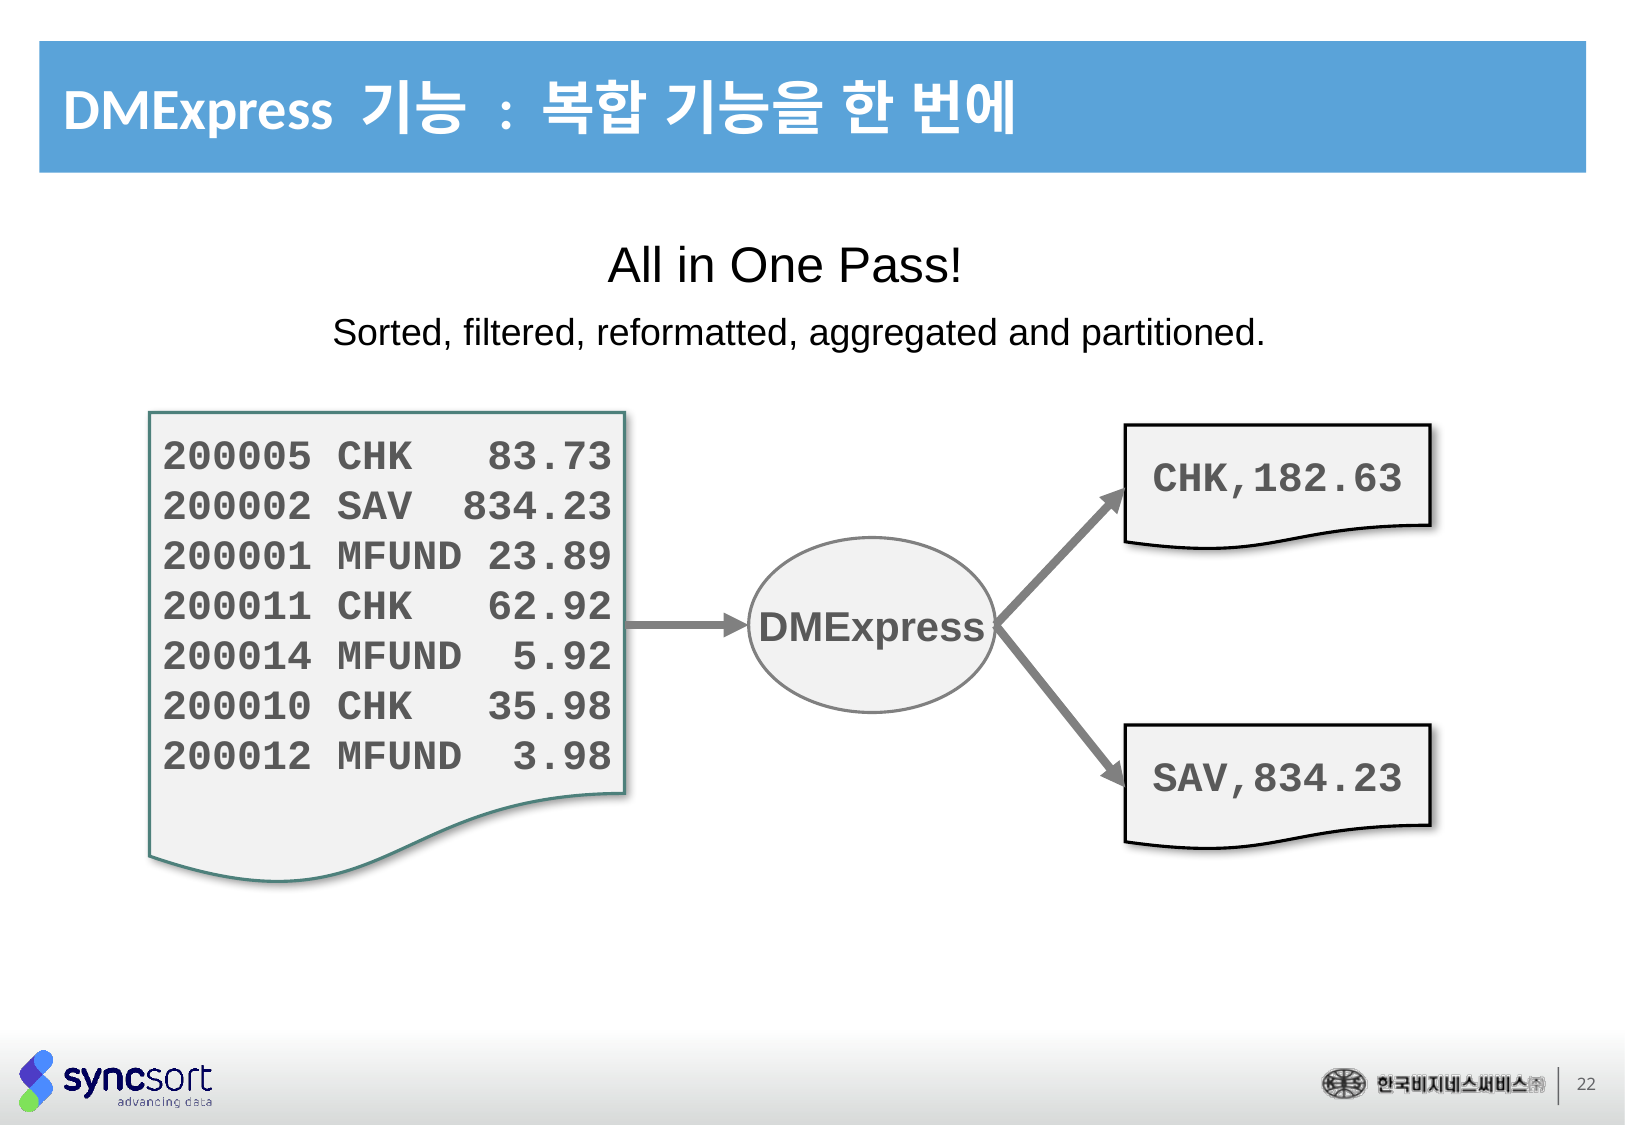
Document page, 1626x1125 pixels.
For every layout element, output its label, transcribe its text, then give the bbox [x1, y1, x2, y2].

text_box Sorted, filtered, reformatted, aggregated and partitioned. [49, 300, 1550, 360]
picture [0, 1028, 1625, 1125]
text_box All in One Pass! [281, 210, 1290, 300]
text_box 200005 CHK 83.73 200002 SAV 834.23 200001 MFUND 23.89 200011 CHK 62.92 200014 MFUND 5.92 200010 CHK 35.98 200012 MFUND 3.98 [149, 412, 625, 882]
text_box SAV,834.23 [1125, 725, 1431, 849]
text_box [995, 624, 1126, 788]
text_box DMExpress 기능 : 복합 기능을 한 번에 [48, 47, 1579, 166]
text_box DMExpress [748, 537, 995, 713]
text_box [995, 487, 1126, 624]
text_box CHK,182.63 [1125, 425, 1431, 549]
